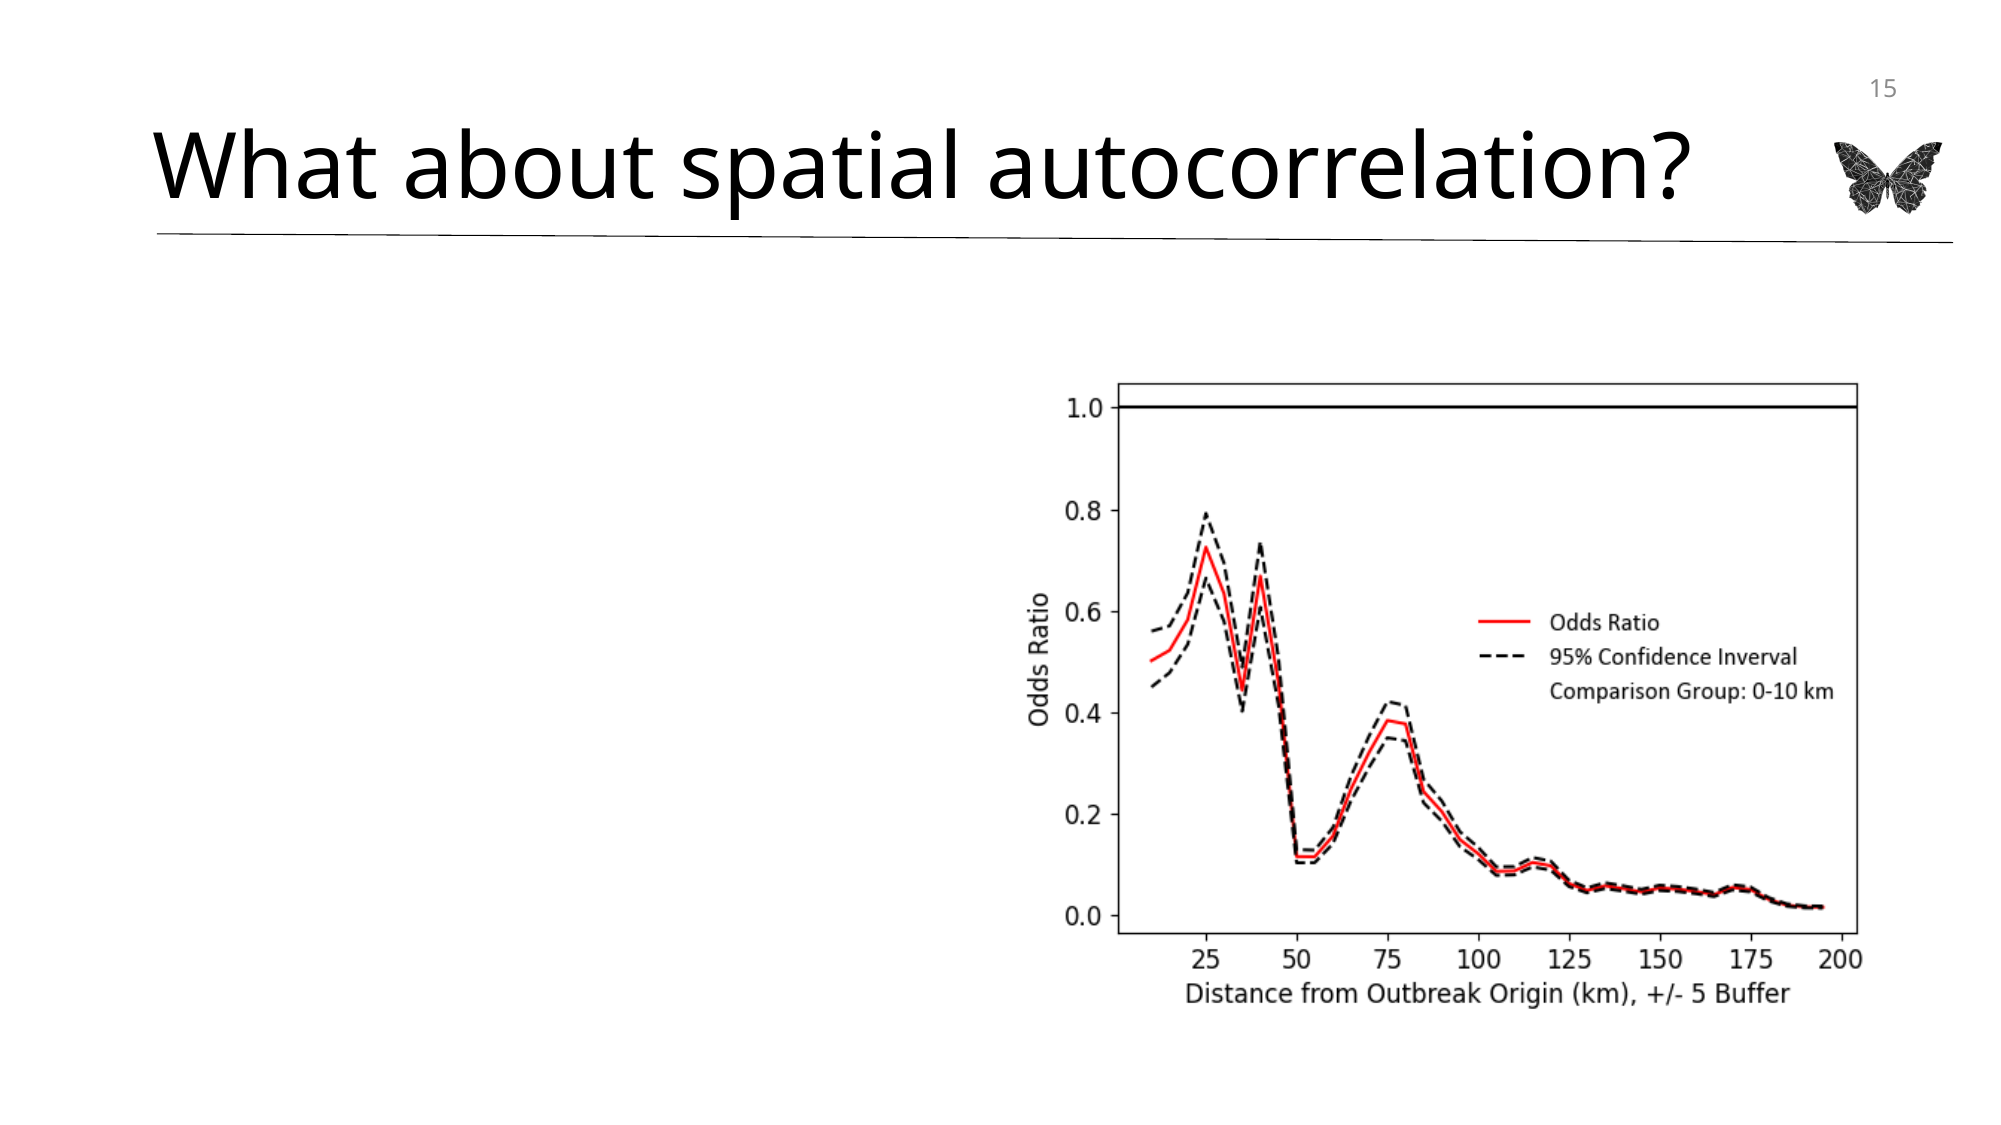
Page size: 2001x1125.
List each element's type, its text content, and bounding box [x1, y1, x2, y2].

slide_number 15 [1462, 59, 1913, 120]
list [999, 297, 1952, 1012]
title What about spatial autocorrelation? [137, 59, 1863, 278]
picture [1863, 111, 1954, 243]
